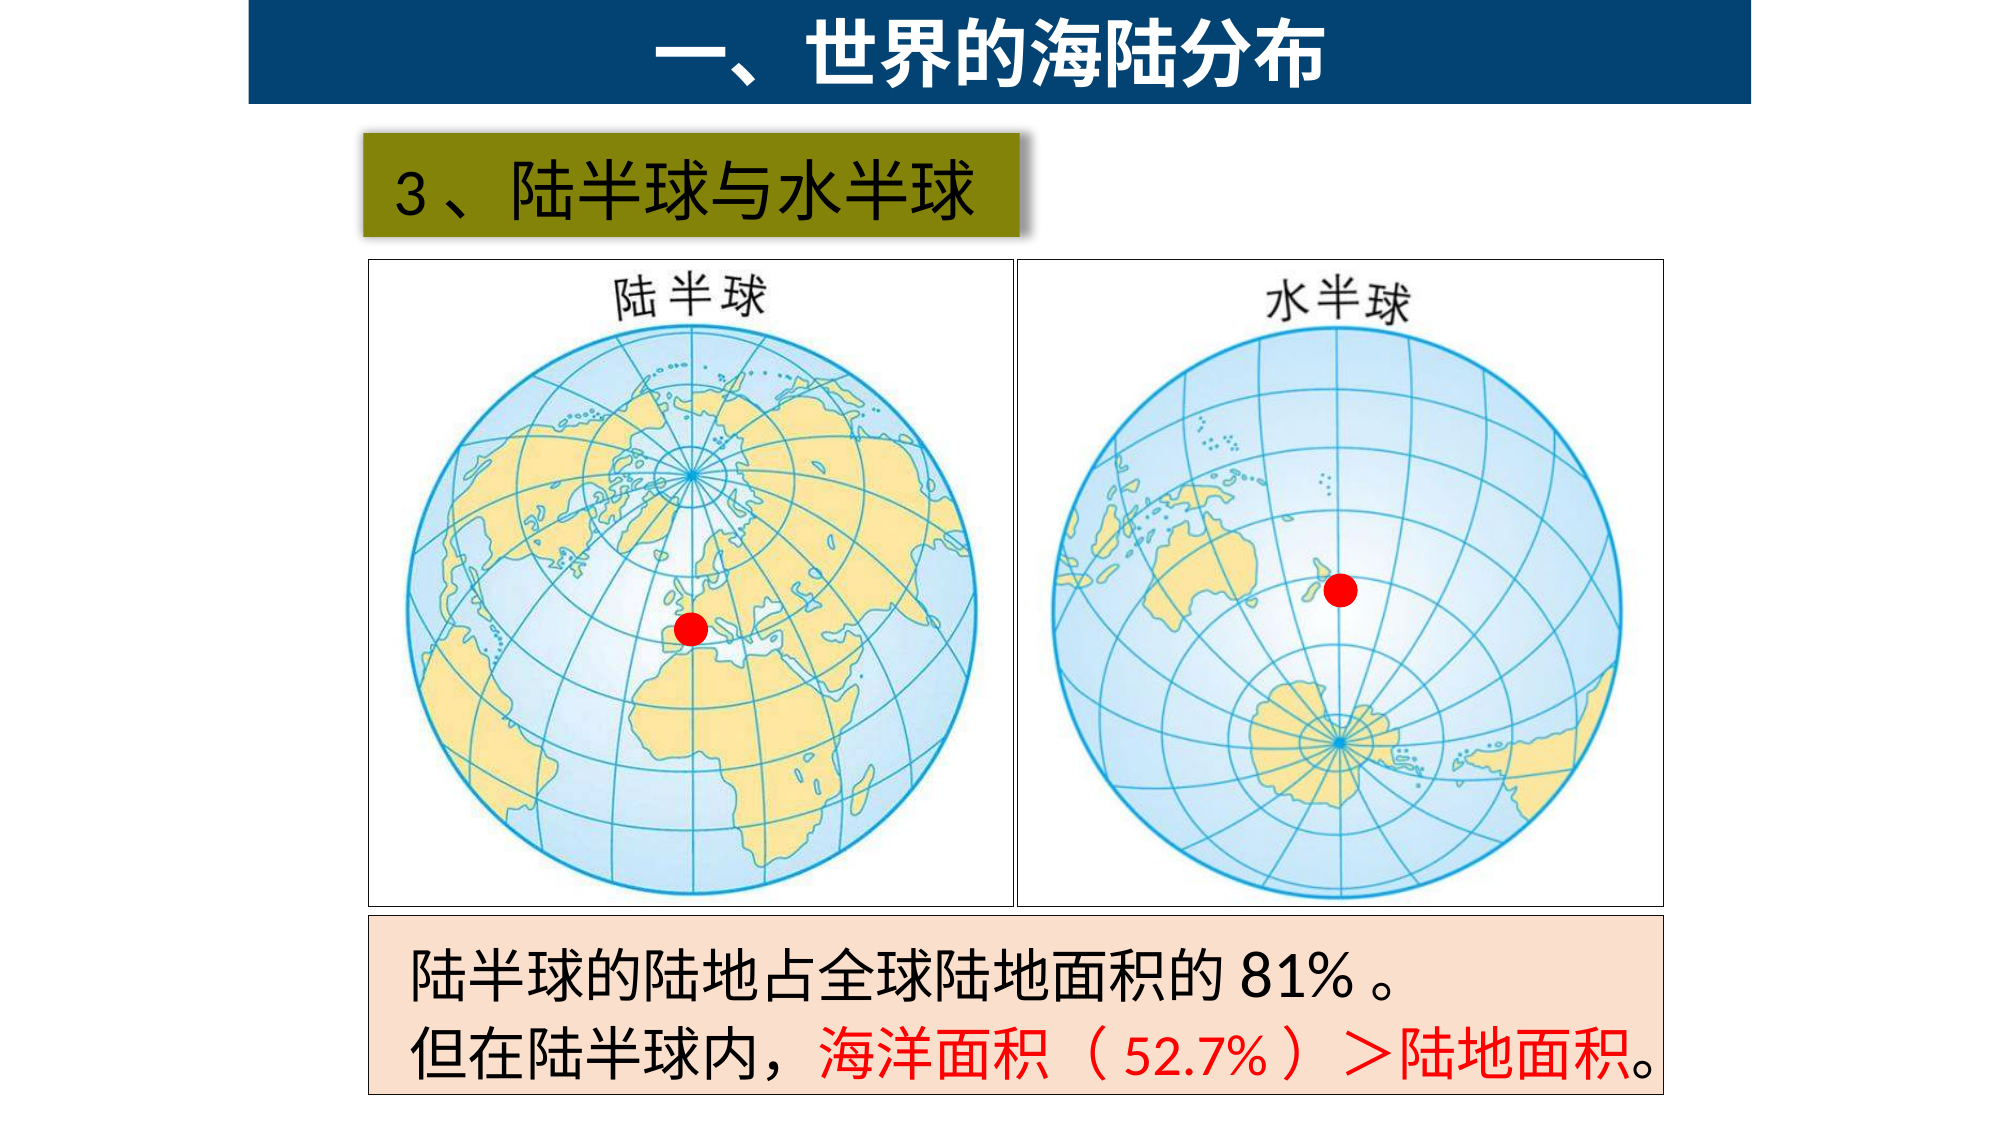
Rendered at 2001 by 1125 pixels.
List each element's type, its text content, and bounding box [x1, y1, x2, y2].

picture [367, 259, 1014, 907]
text_box 陆半球的陆地占全球陆地面积的81%。 但在陆半球内，海洋面积（52.7%）＞陆地面积。 [368, 915, 1664, 1095]
text_box 3、陆半球与水半球 [363, 133, 1020, 237]
text_box 一、世界的海陆分布 [248, 0, 1752, 104]
picture [1017, 259, 1664, 907]
